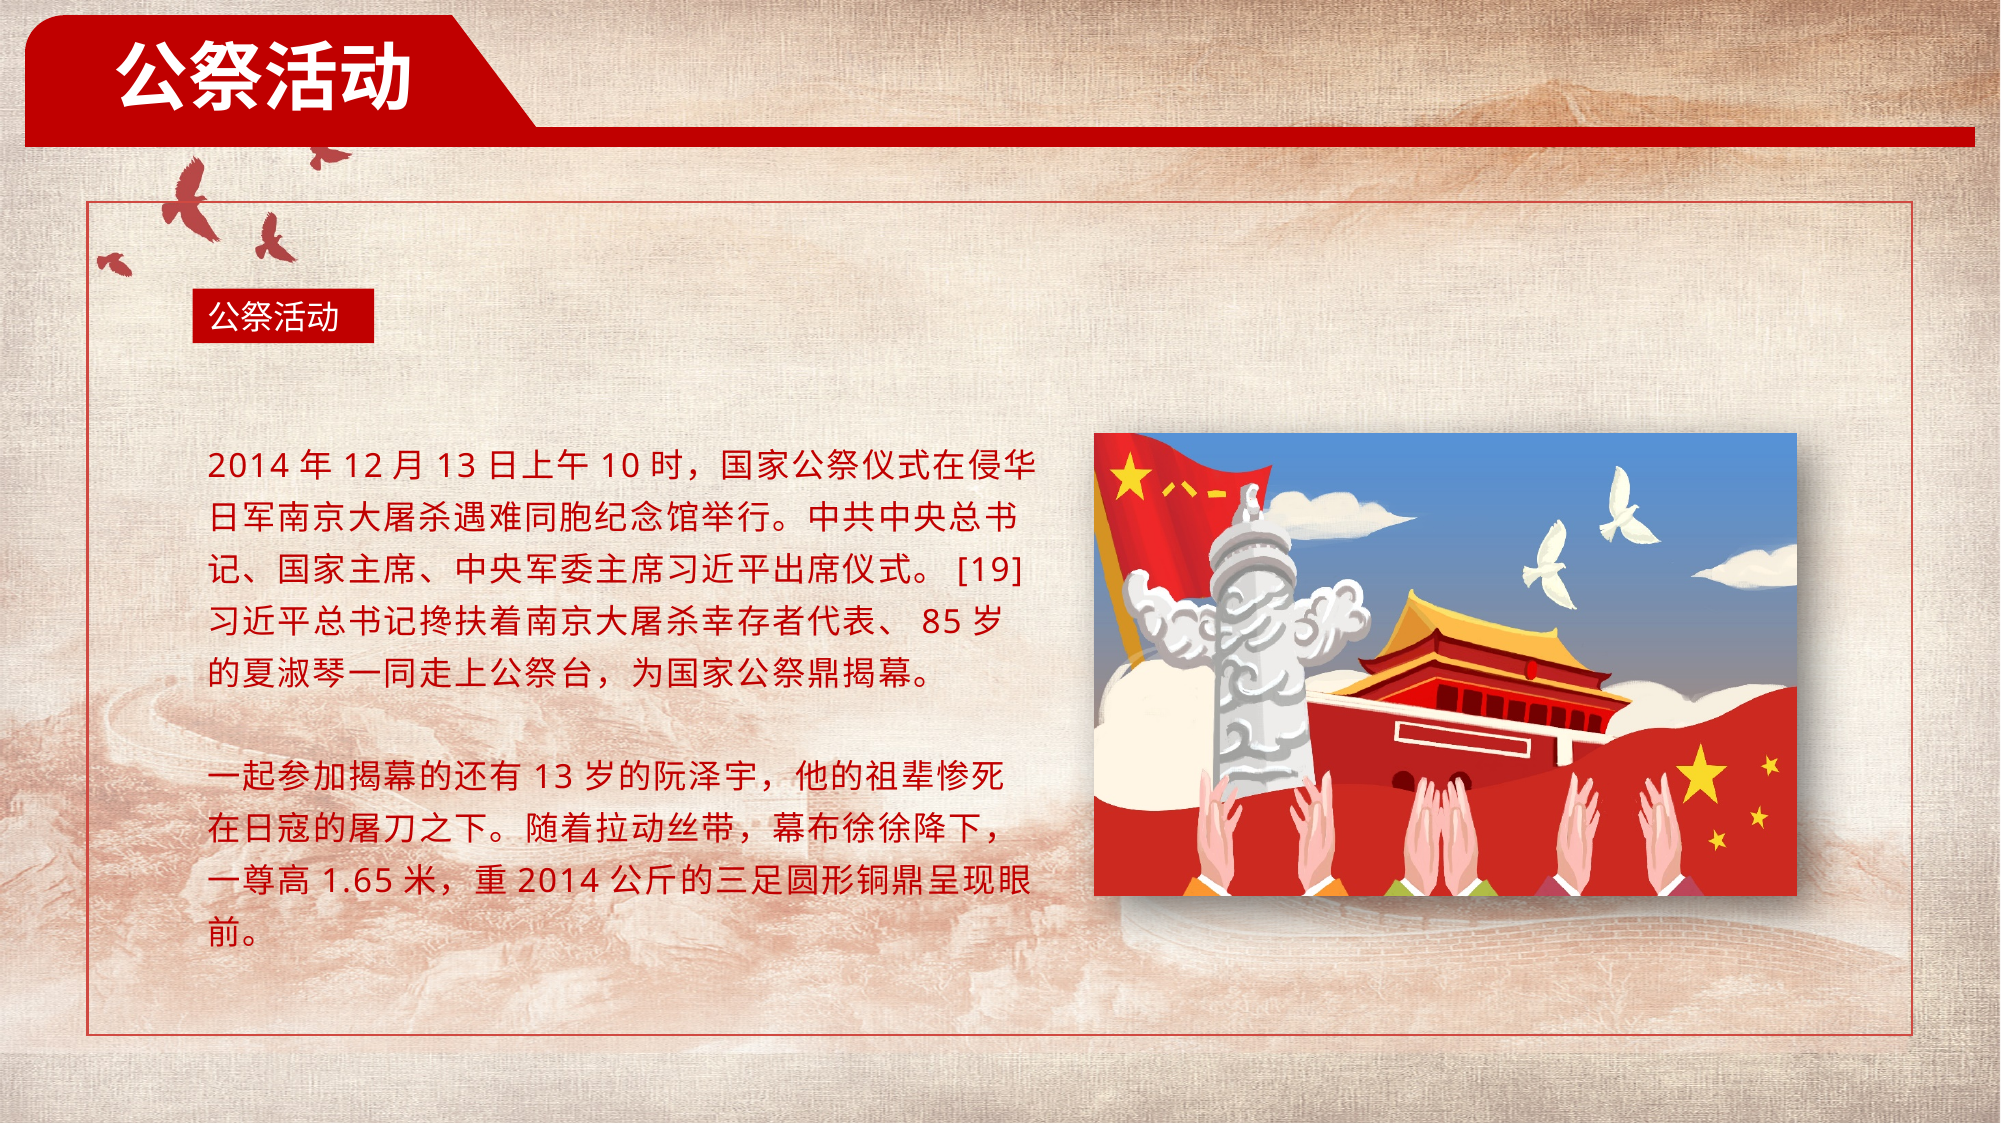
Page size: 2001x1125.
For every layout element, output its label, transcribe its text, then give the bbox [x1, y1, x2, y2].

text_box 公祭活动 [192, 288, 375, 344]
text_box [41, 15, 458, 22]
text_box [25, 44, 537, 142]
text_box 公祭活动 [26, 22, 500, 128]
text_box 2014年12月13日上午10时，国家公祭仪式在侵华日军南京大屠杀遇难同胞纪念馆举行。中共中央总书记、国家主席、中央军委主席习近平出席仪式。[19] 习近平总书记搀扶着南京大屠杀幸存者代表、85岁的夏淑琴一同走上公祭台，为国家公祭鼎揭幕。 一起参加揭幕的还有13岁的阮泽宇，他的祖辈惨死在日寇的屠刀之下。随着拉动丝带，幕布徐徐降下，一尊高1.65米，重2014公斤的三足圆形铜鼎呈现眼前。 [192, 425, 1055, 959]
picture [0, 0, 2001, 1125]
